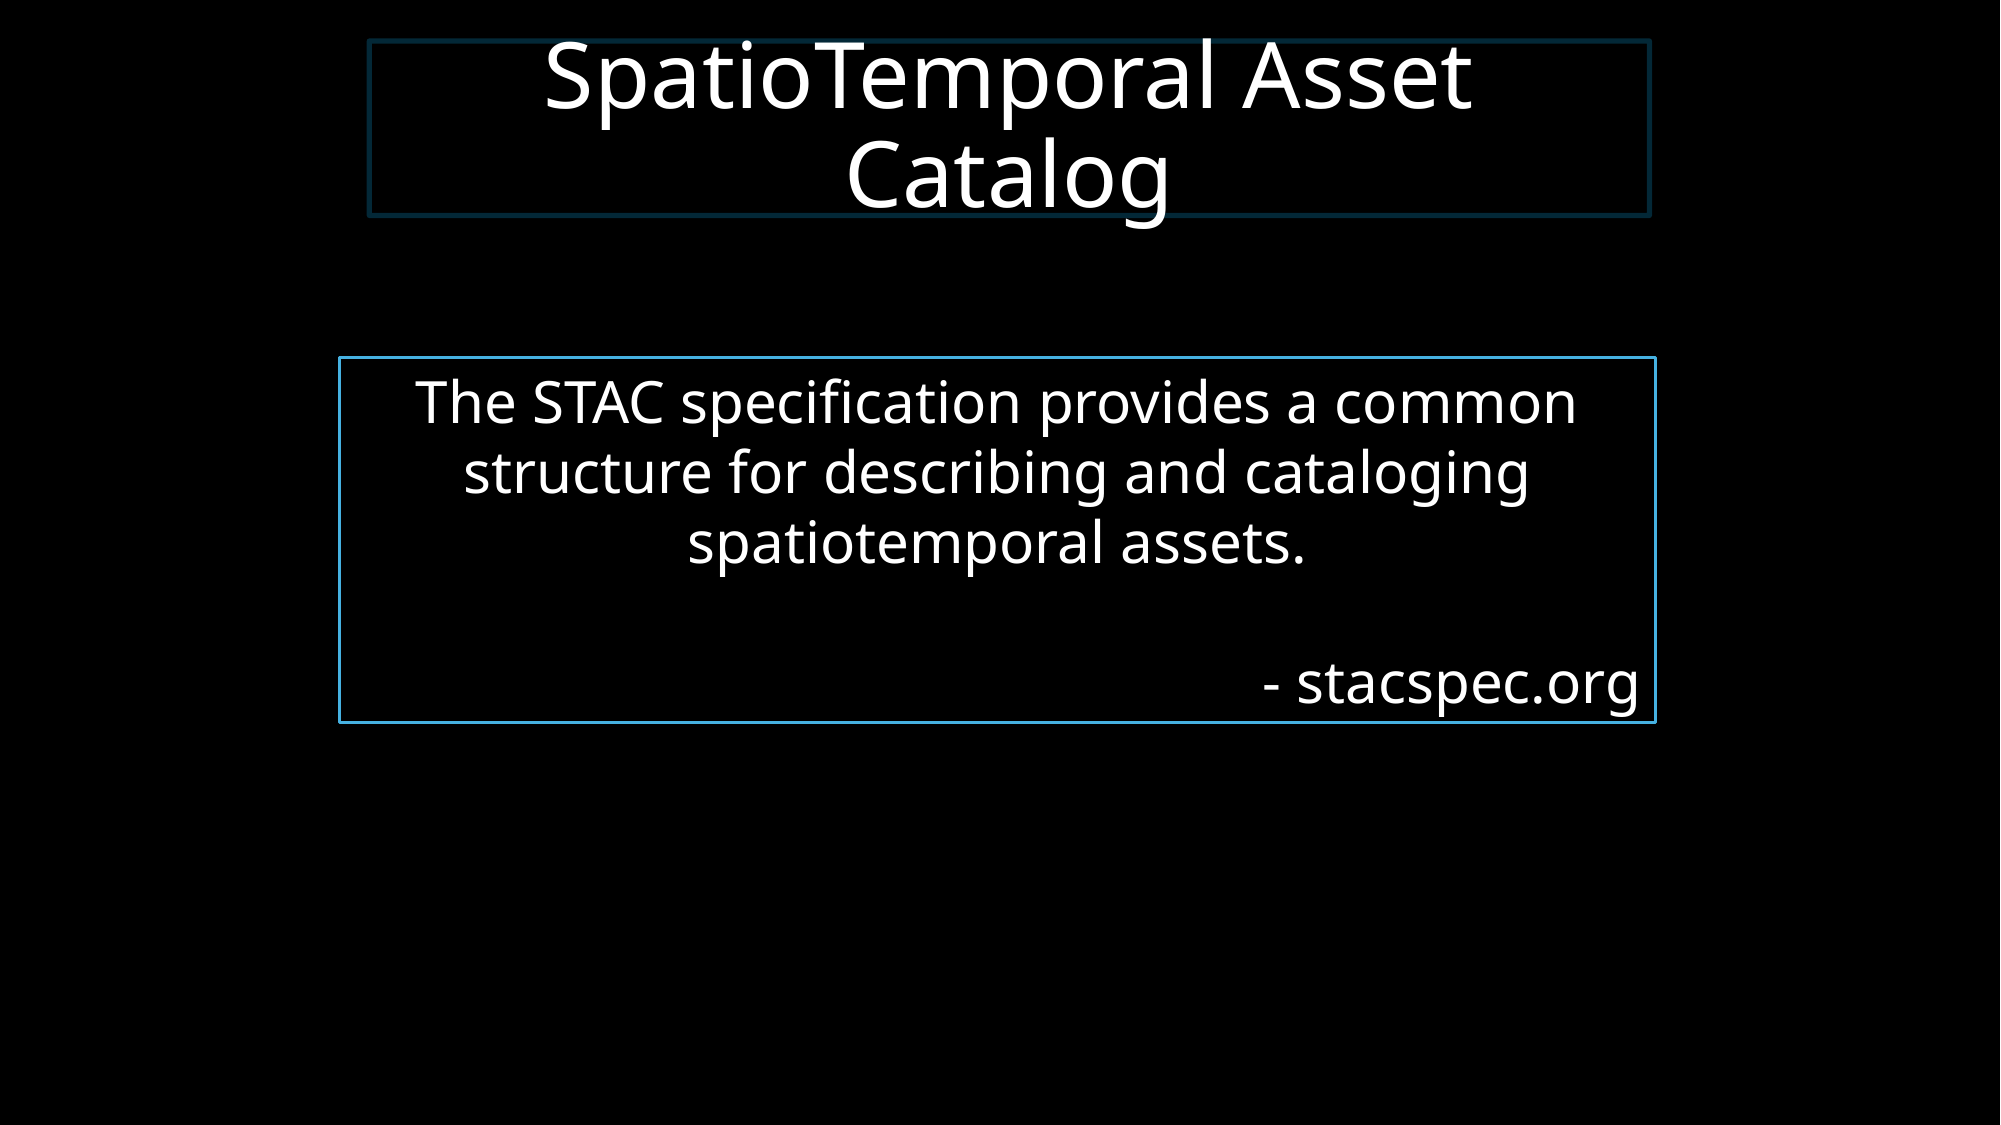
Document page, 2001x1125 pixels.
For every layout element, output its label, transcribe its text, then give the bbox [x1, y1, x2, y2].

text_box The STAC specification provides a common structure for describing and cataloging spatiotemporal assets. - stacspec.org [339, 357, 1656, 723]
title SpatioTemporal Asset Catalog [369, 40, 1650, 216]
